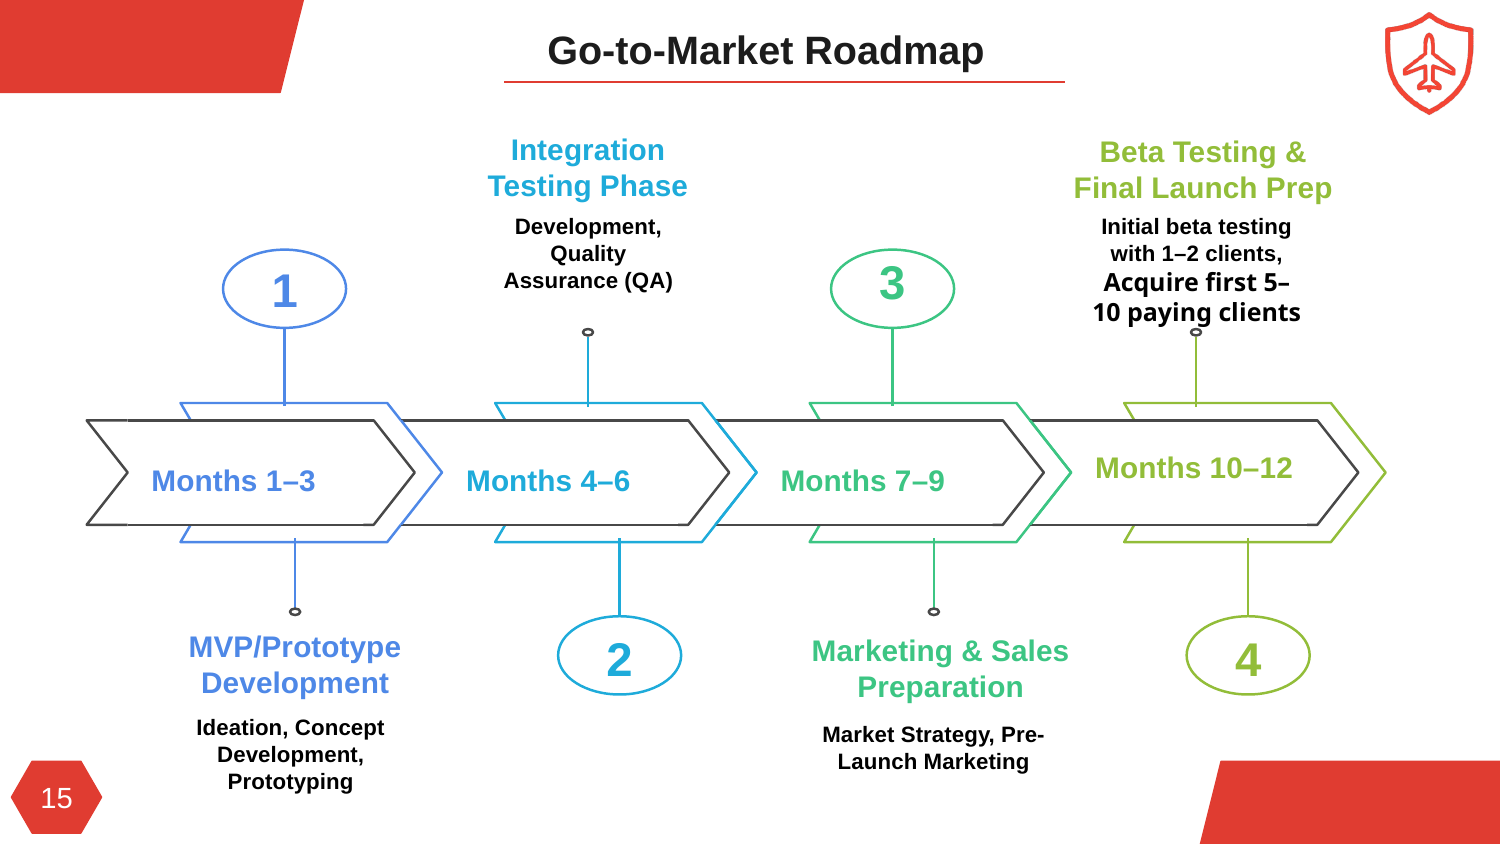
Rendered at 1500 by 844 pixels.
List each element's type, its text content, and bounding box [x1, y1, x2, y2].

text_box [809, 402, 1028, 418]
text_box Ideation, Concept Development, Prototyping [171, 713, 411, 794]
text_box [715, 420, 1027, 525]
text_box Go-to-Market Roadmap [233, 24, 1310, 73]
text_box [1124, 533, 1339, 543]
text_box [809, 533, 1024, 543]
picture [1315, 0, 1500, 184]
text_box [558, 616, 682, 695]
slide_number ‹#› [11, 764, 102, 830]
text_box 2 [605, 629, 634, 687]
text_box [86, 420, 398, 525]
text_box [1124, 402, 1343, 418]
text_box [582, 328, 594, 336]
text_box [928, 608, 939, 616]
text_box [1186, 616, 1310, 695]
text_box Integration Testing Phase [475, 130, 701, 203]
text_box [1190, 328, 1202, 336]
text_box Market Strategy, Pre-Launch Marketing [821, 720, 1047, 774]
text_box 1 [270, 260, 300, 317]
text_box 4 [1233, 629, 1263, 687]
text_box [180, 402, 399, 418]
text_box Marketing & Sales Preparation [810, 631, 1072, 704]
text_box [831, 249, 955, 328]
text_box Initial beta testing with 1–2 clients, Acquire first 5–10 paying clients [1091, 212, 1303, 327]
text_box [400, 420, 713, 525]
text_box [180, 533, 395, 543]
text_box [1364, 445, 1386, 500]
text_box [495, 533, 709, 543]
text_box [223, 249, 347, 328]
text_box Development, Quality Assurance (QA) [502, 212, 675, 294]
text_box 3 [877, 252, 907, 310]
text_box [495, 402, 713, 418]
text_box [289, 608, 301, 616]
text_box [1029, 420, 1359, 525]
text_box Beta Testing & Final Launch Prep [1072, 132, 1335, 205]
text_box MVP/Prototype Development [184, 627, 406, 700]
